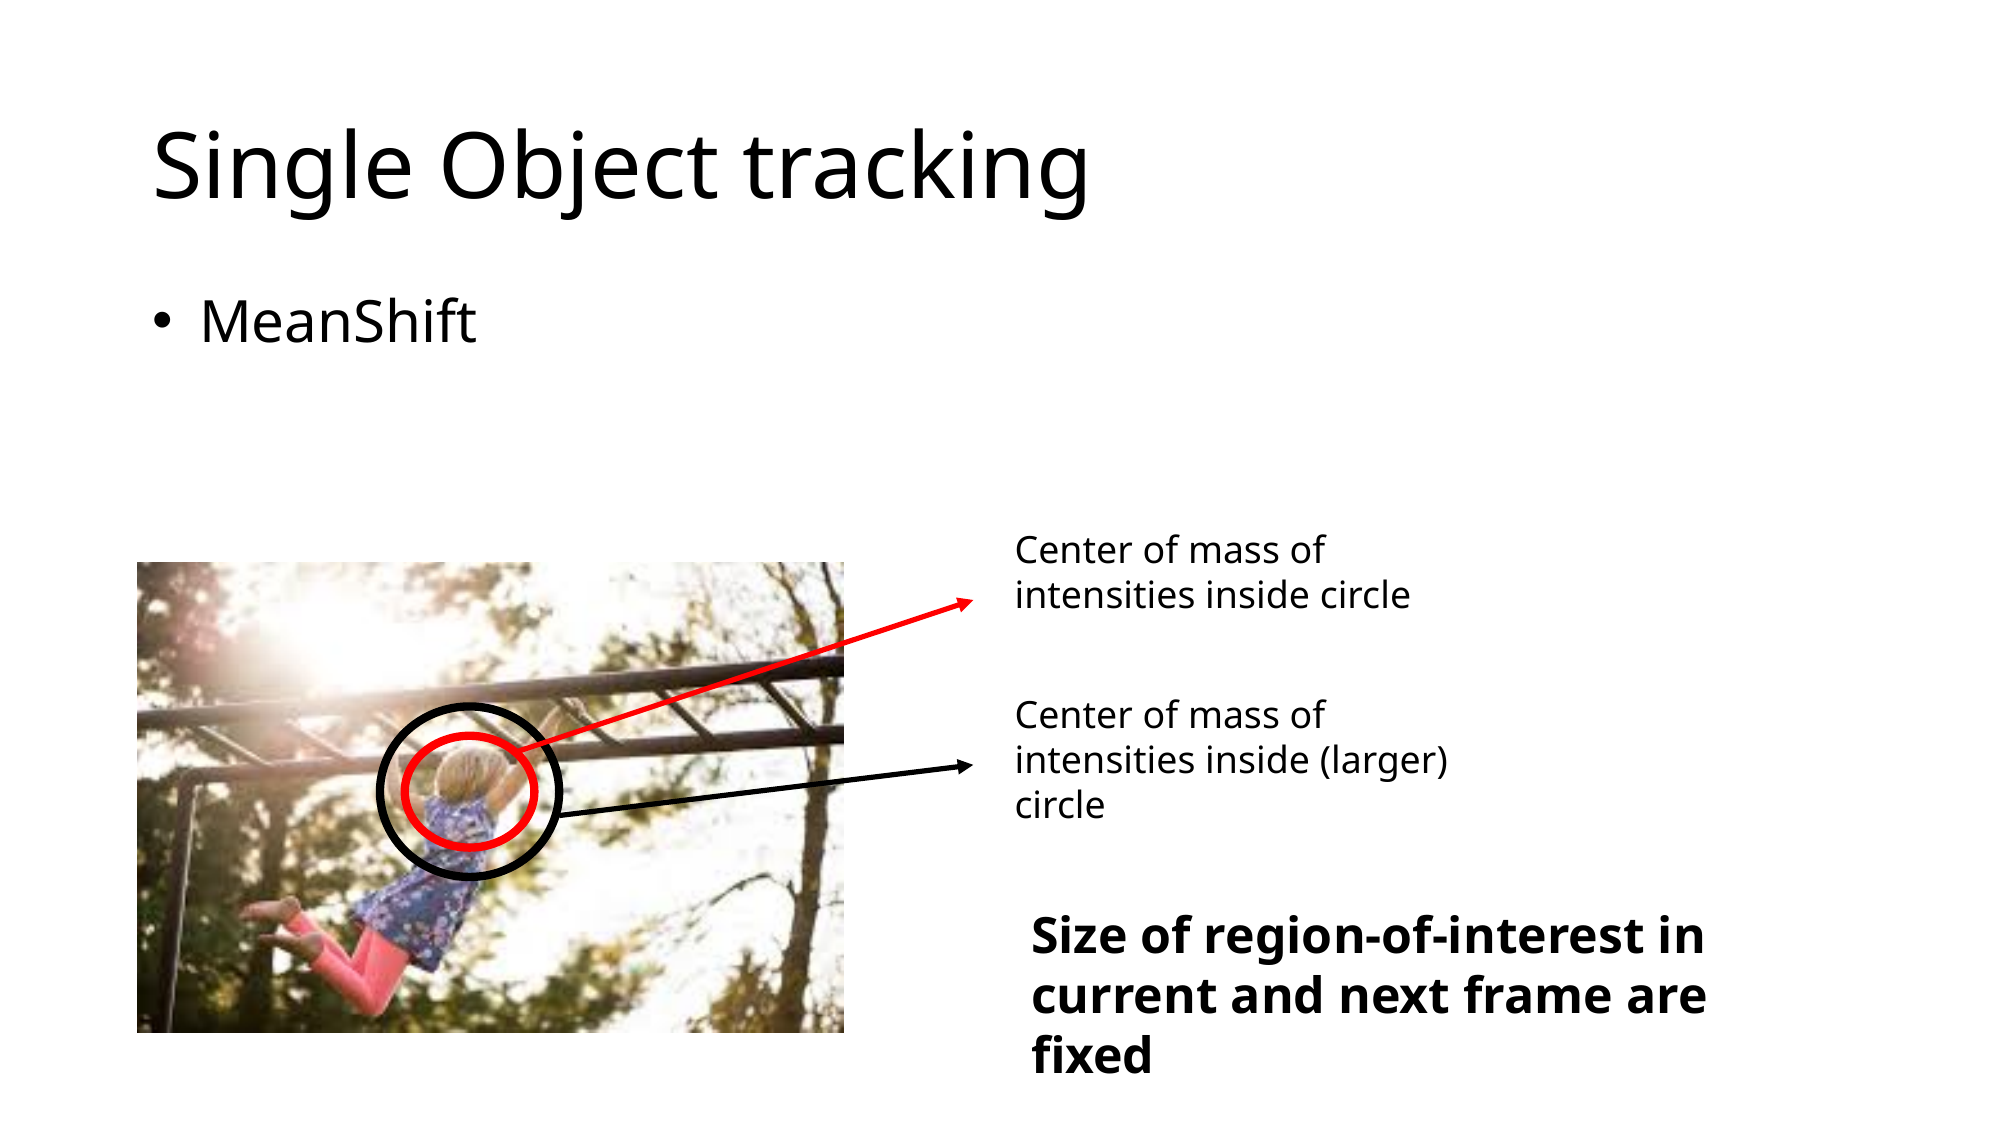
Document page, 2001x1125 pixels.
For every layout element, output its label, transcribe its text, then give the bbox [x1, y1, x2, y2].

picture [136, 561, 845, 1033]
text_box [514, 599, 974, 753]
text_box Center of mass of intensities inside circle [999, 518, 1429, 624]
text_box Size of region-of-interest in current and next frame are fixed [1016, 896, 1790, 1091]
text_box MeanShift [137, 277, 1575, 432]
text_box Center of mass of intensities inside (larger) circle [999, 683, 1484, 834]
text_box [558, 764, 974, 817]
title Single Object tracking [137, 59, 1863, 278]
